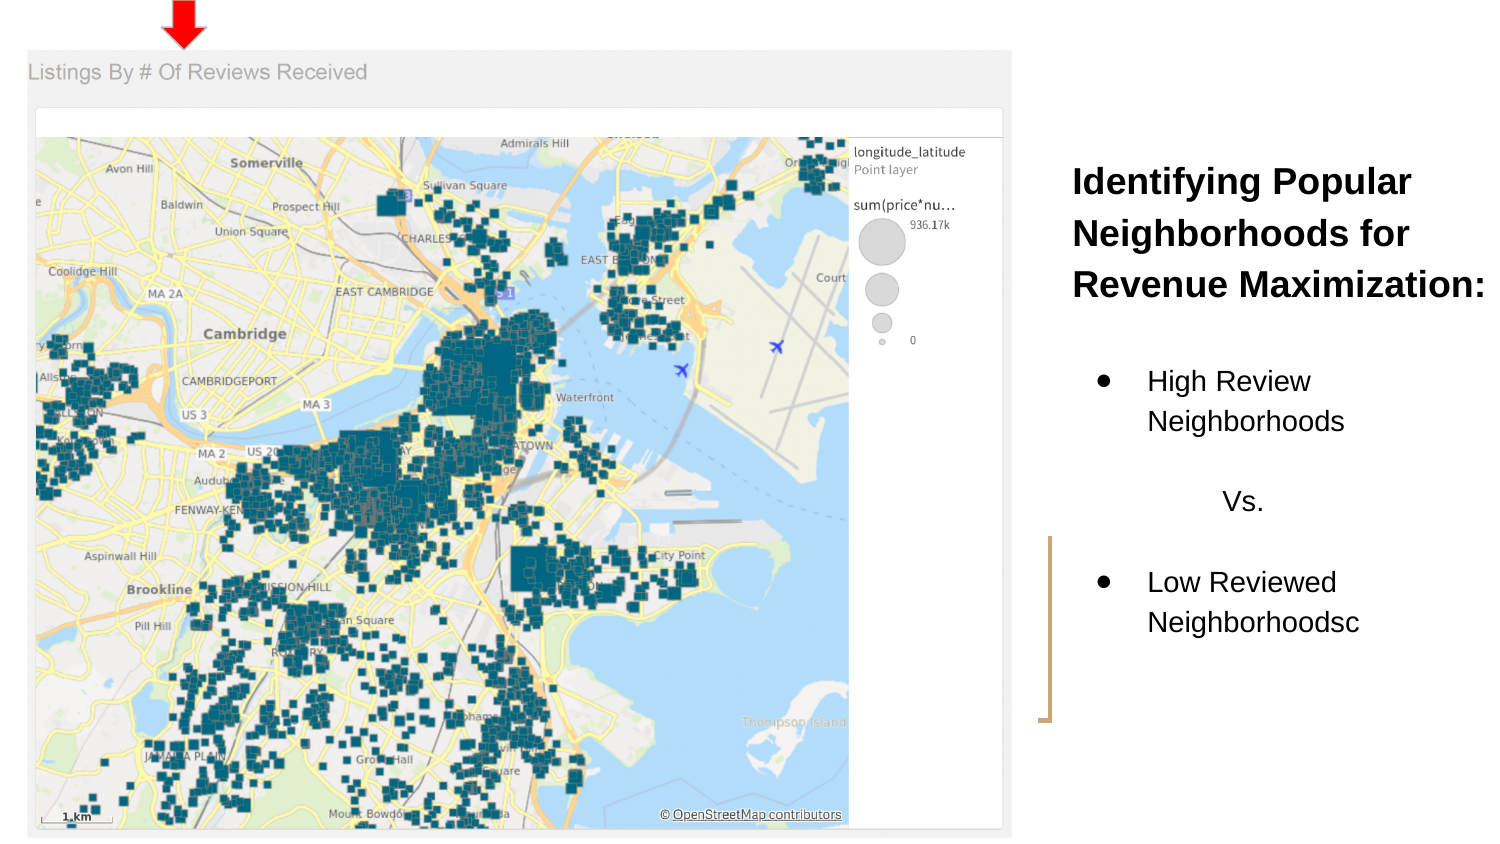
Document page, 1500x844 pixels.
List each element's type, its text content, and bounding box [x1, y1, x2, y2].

text_box [161, 0, 207, 32]
text_box Identifying Popular Neighborhoods for Revenue Maximization: High Review Neighborhoods Vs. Low Reviewed Neighborhoodsc [1057, 135, 1500, 844]
picture [4, 33, 1039, 844]
